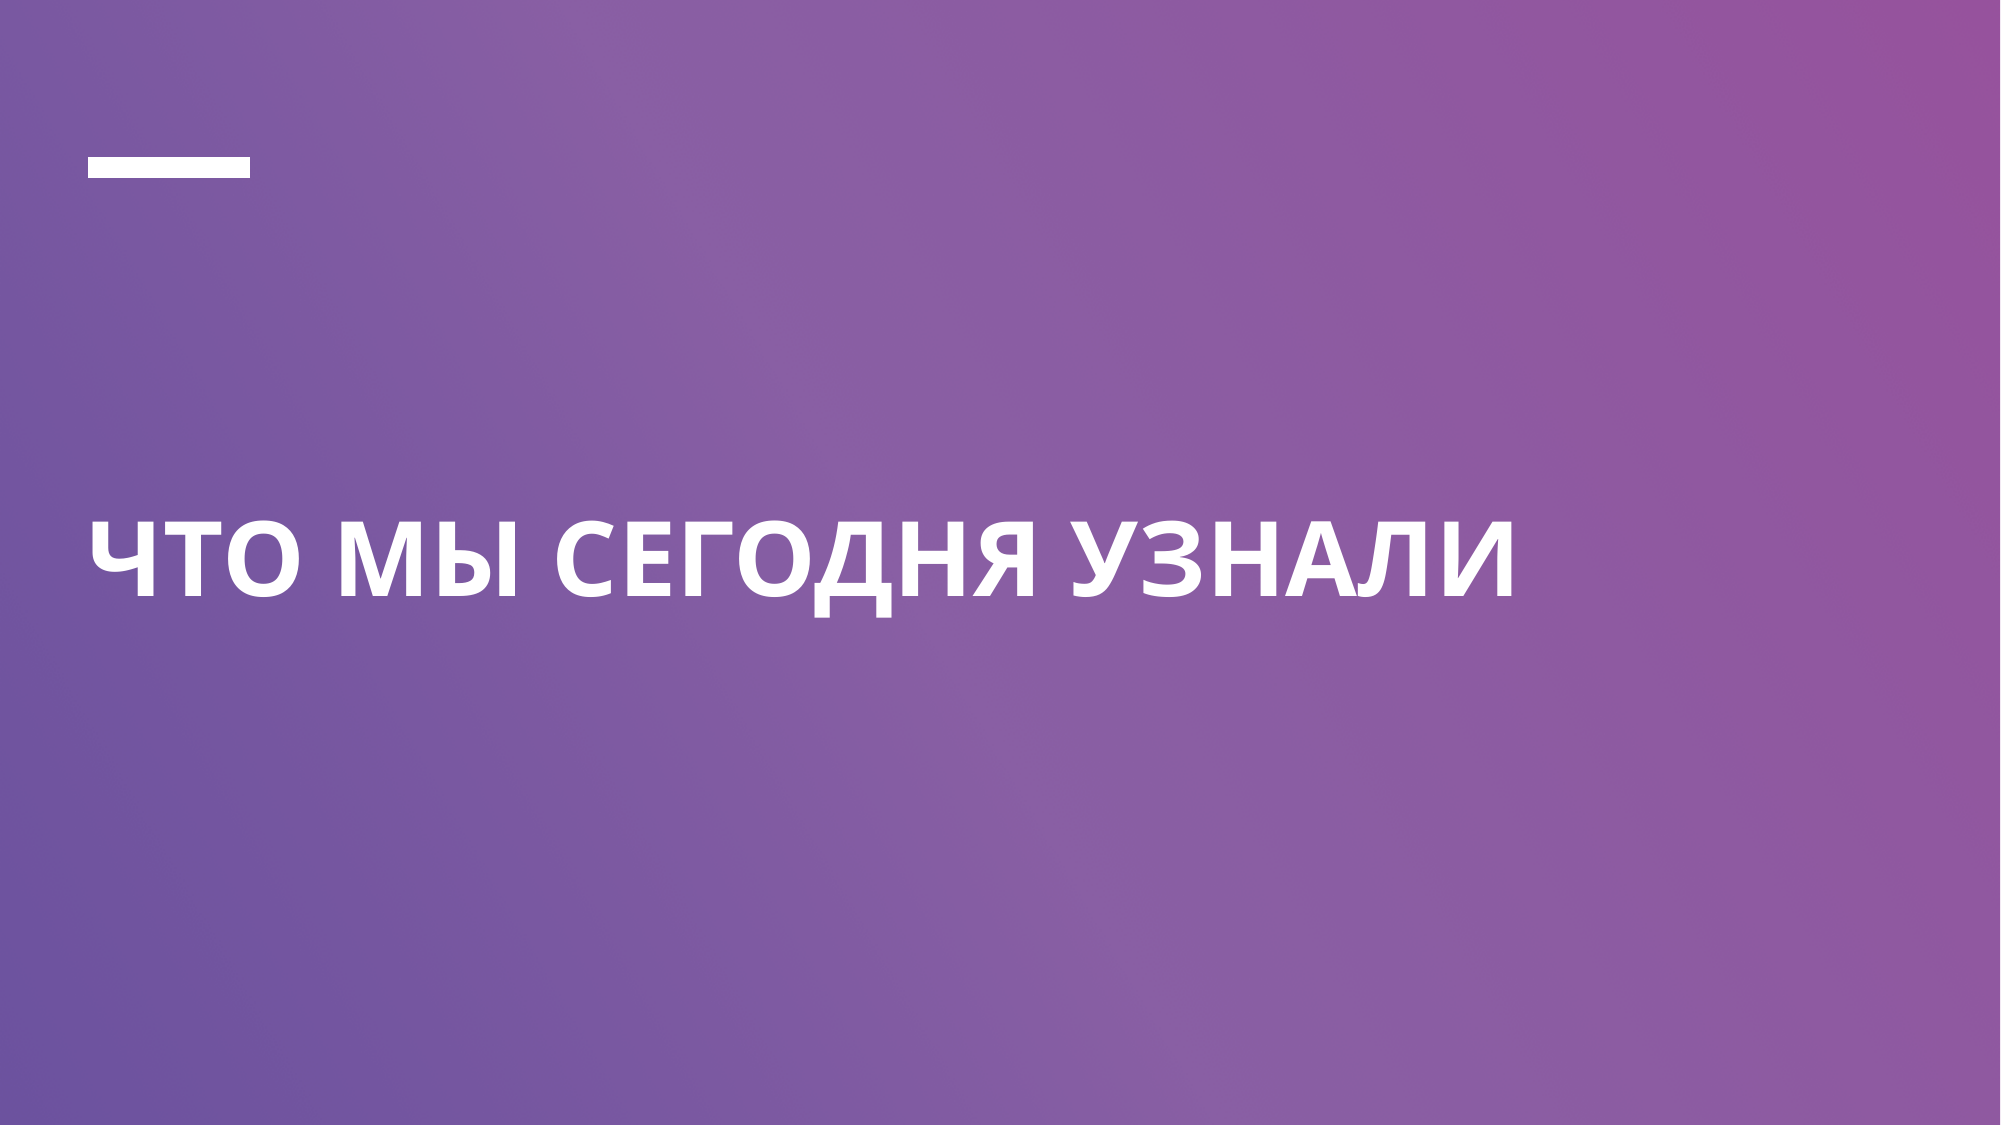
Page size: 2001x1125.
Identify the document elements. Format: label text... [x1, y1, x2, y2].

title ЧТО МЫ СЕГОДНЯ УЗНАЛИ [87, 479, 1911, 646]
picture [0, 0, 2000, 1125]
